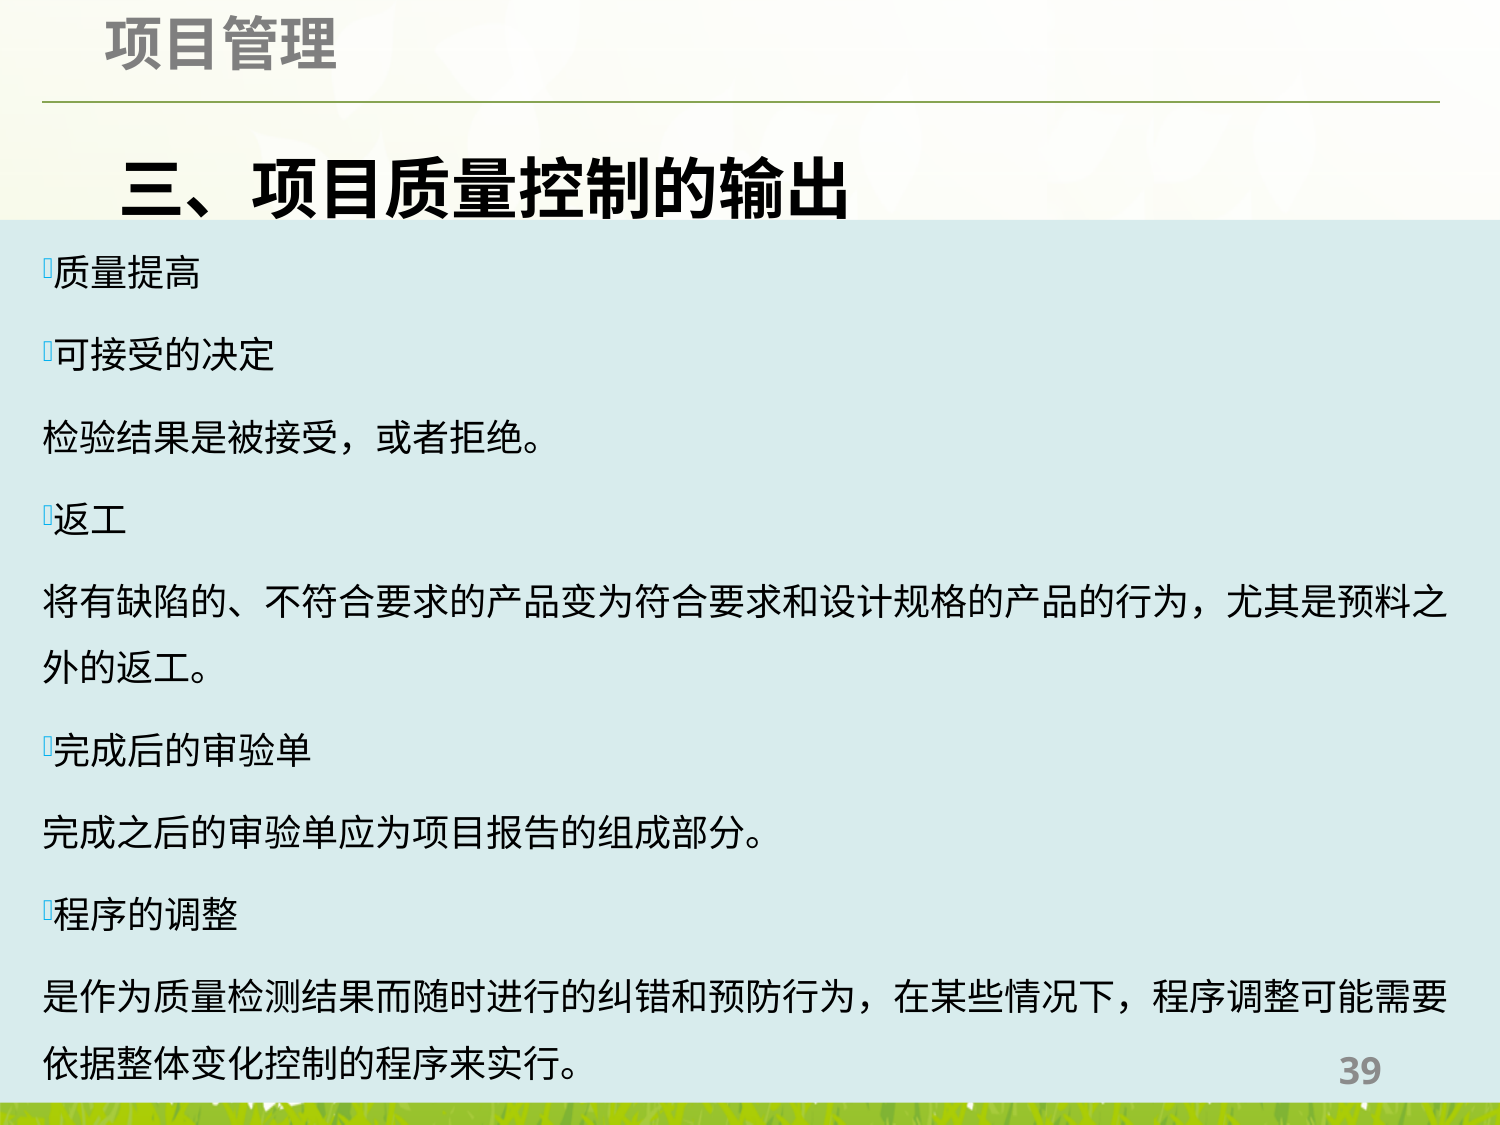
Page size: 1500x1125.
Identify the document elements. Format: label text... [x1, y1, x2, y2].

title 三、项目质量控制的输出 [103, 121, 1397, 219]
picture [0, 0, 1500, 219]
picture [0, 1103, 1500, 1125]
slide_number 39 [1059, 1042, 1397, 1103]
list 质量提高 可接受的决定 检验结果是被接受，或者拒绝。 返工 将有缺陷的、不符合要求的产品变为符合要求和设计规格的产品的行为，尤其是预料之外的返工。 完成后的审验单 完成之后的审验单应为项目报告的组成部分。 程序的调整 是作为质量检测结果而随时进行的纠错和预防行为，在某些情况下，程序调整可能需要依据整体变化控制的程序来实行。 [0, 219, 1500, 1103]
